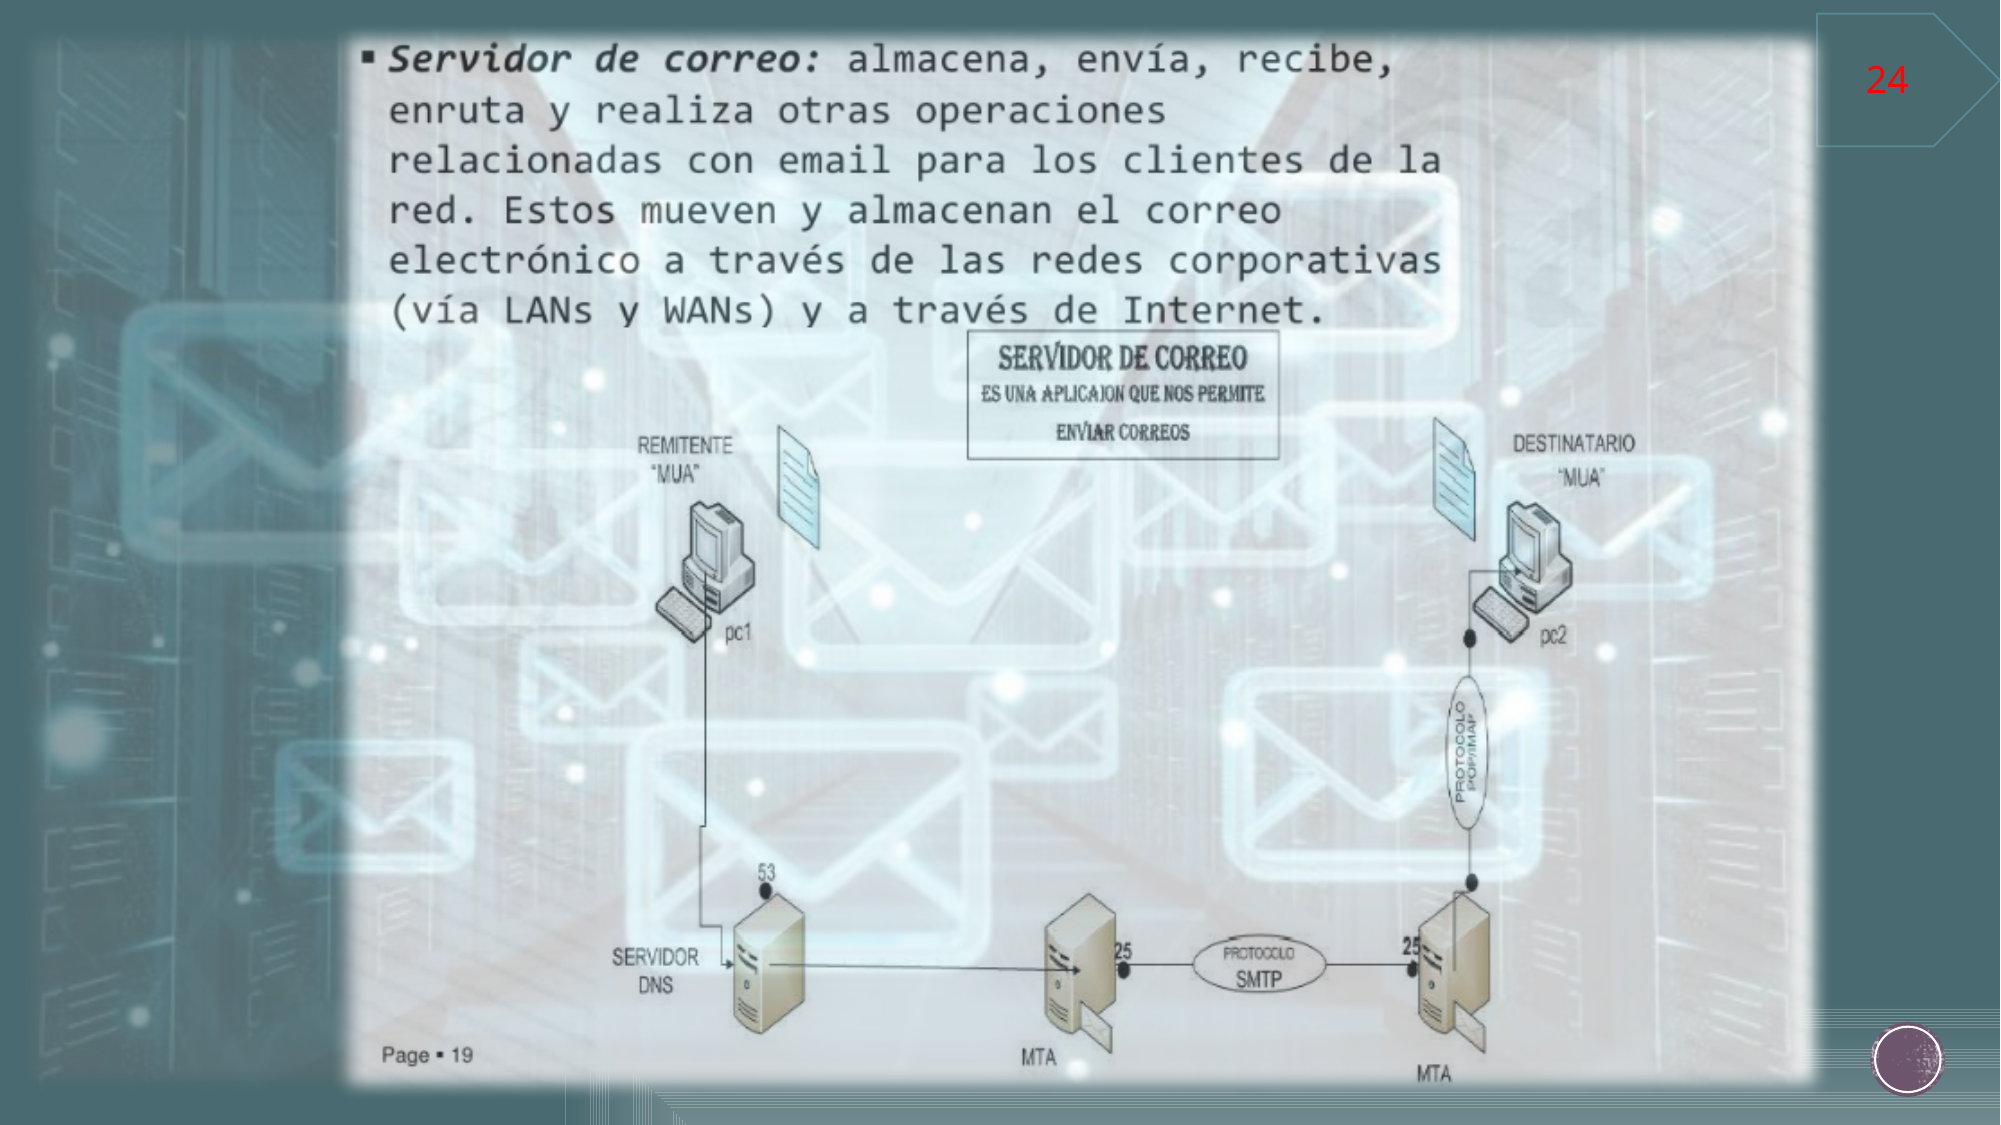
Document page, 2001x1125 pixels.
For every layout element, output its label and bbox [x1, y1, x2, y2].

picture [18, 25, 1831, 1097]
